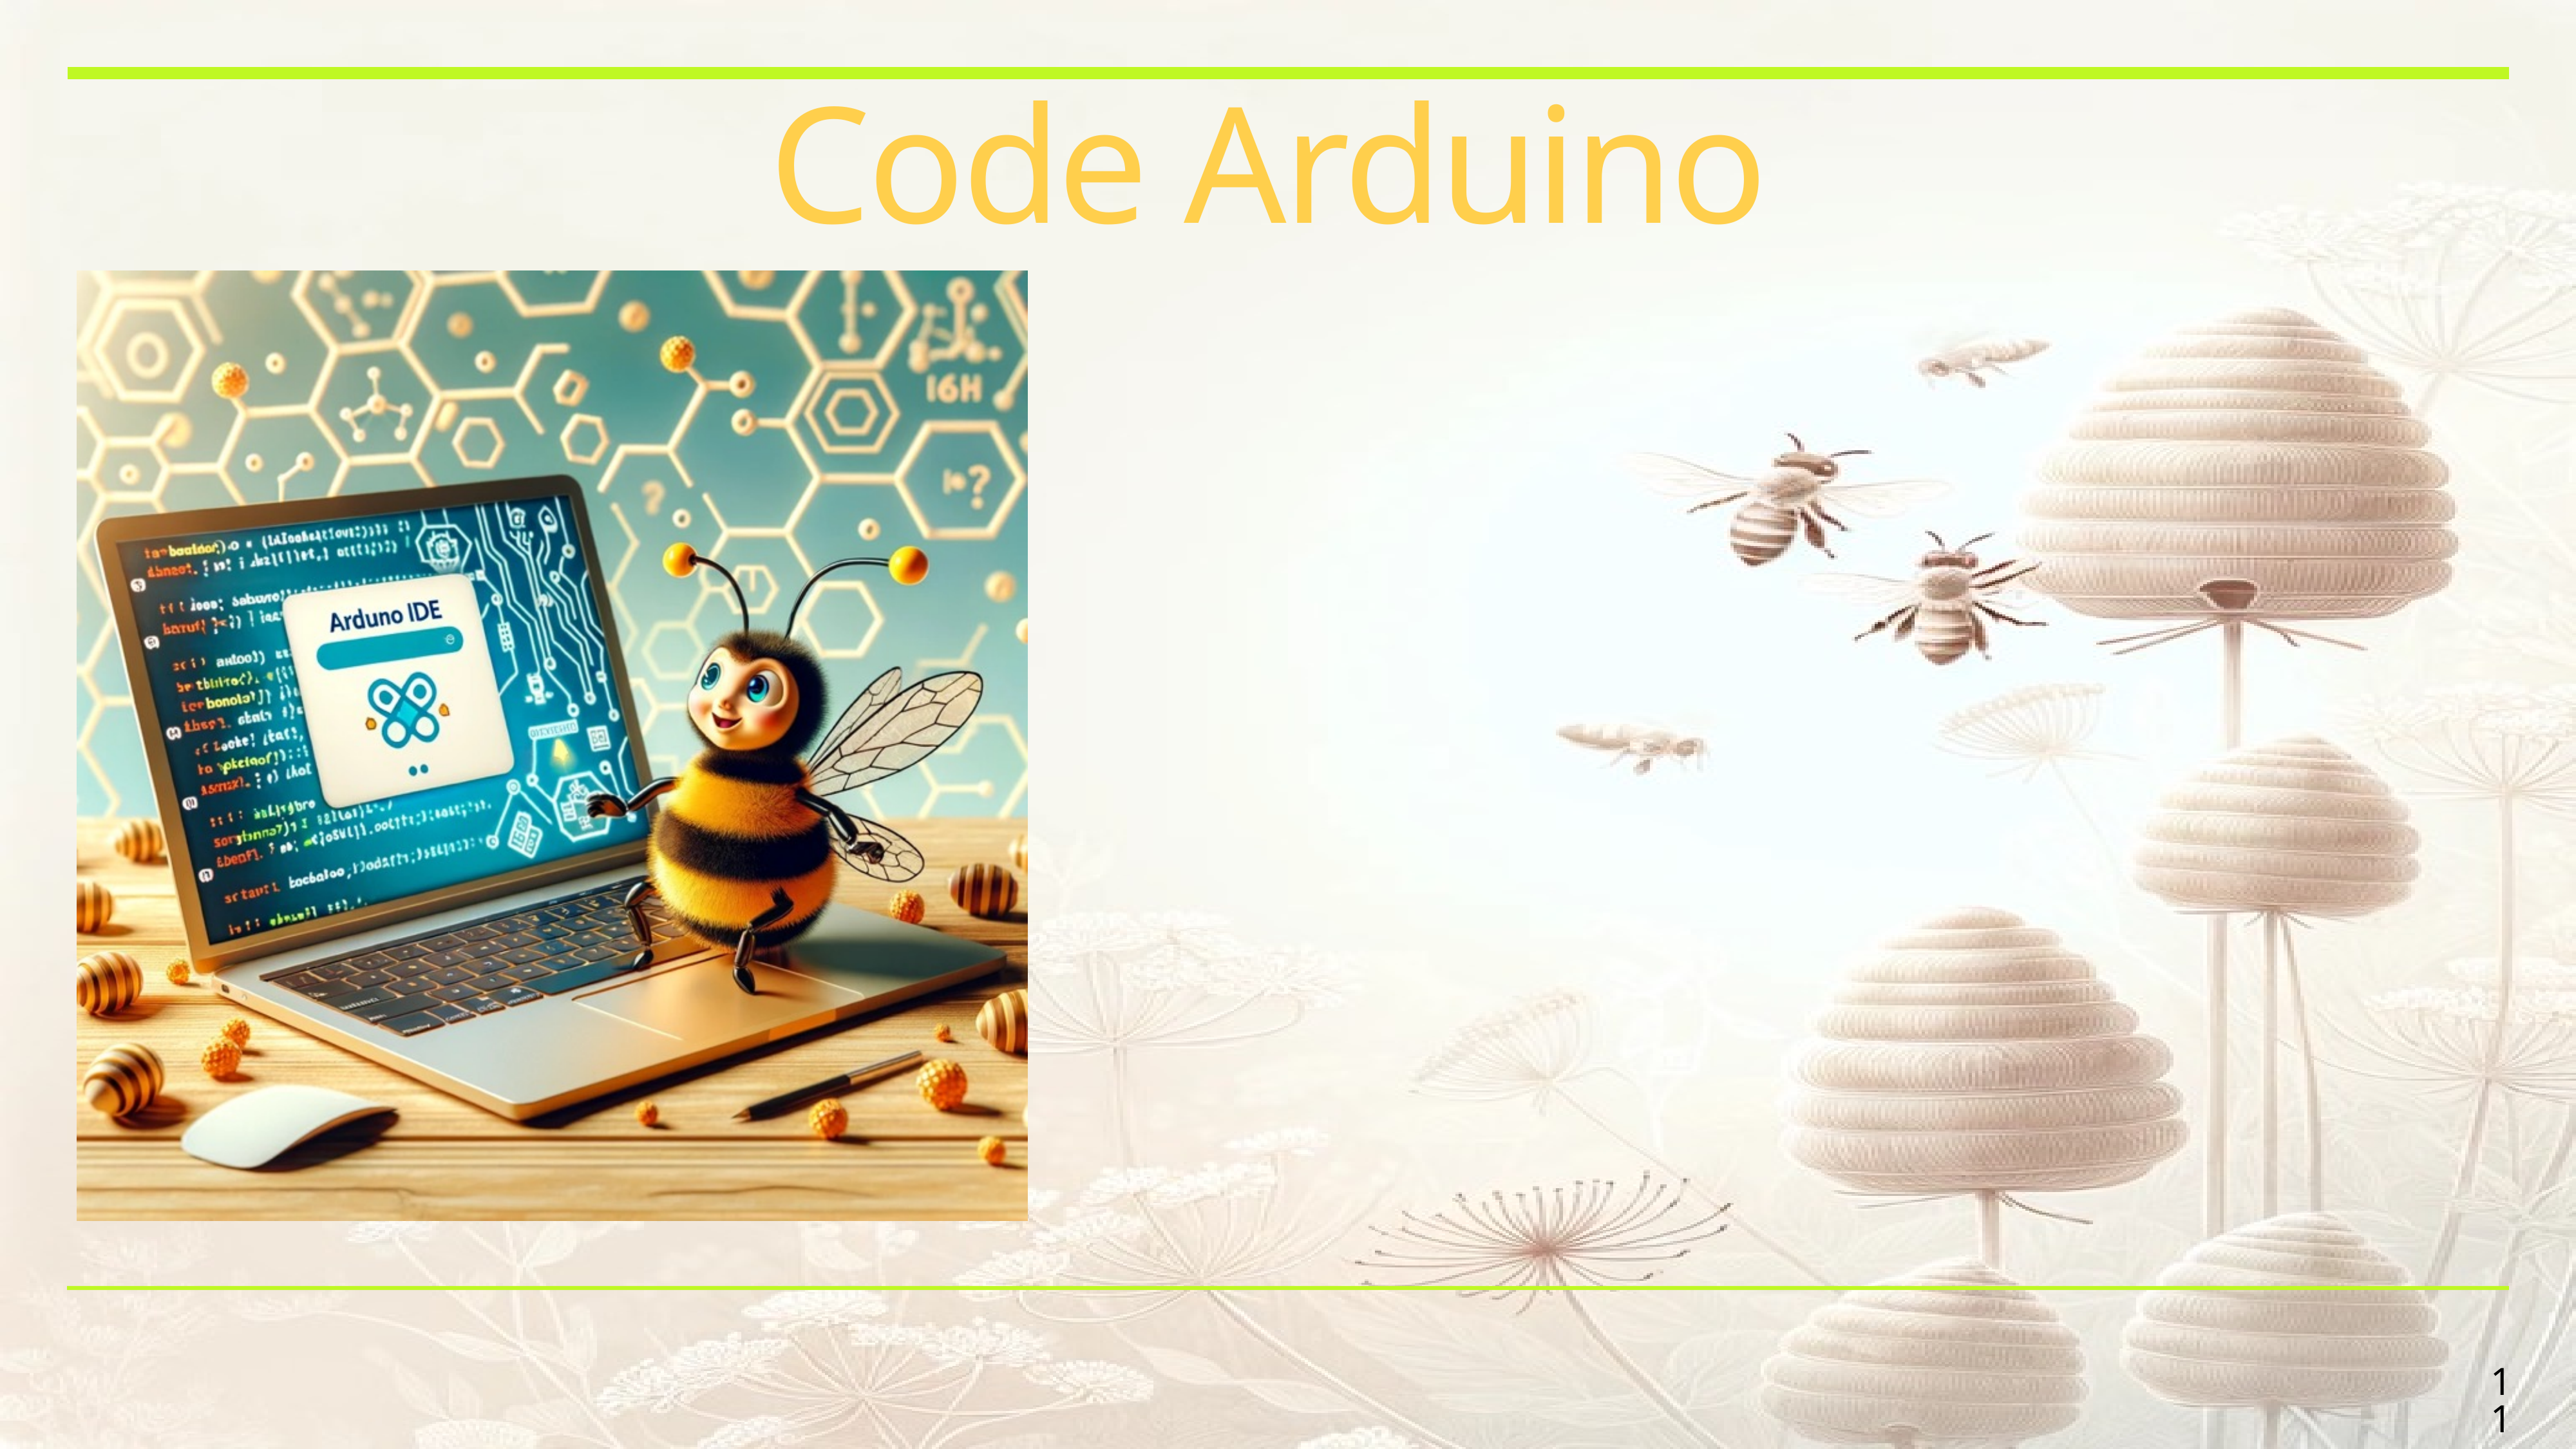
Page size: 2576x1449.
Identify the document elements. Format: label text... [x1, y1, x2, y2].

title Code Arduino [60, 124, 2516, 332]
picture [0, 0, 2576, 1449]
slide_number 11 [2485, 1354, 2515, 1414]
